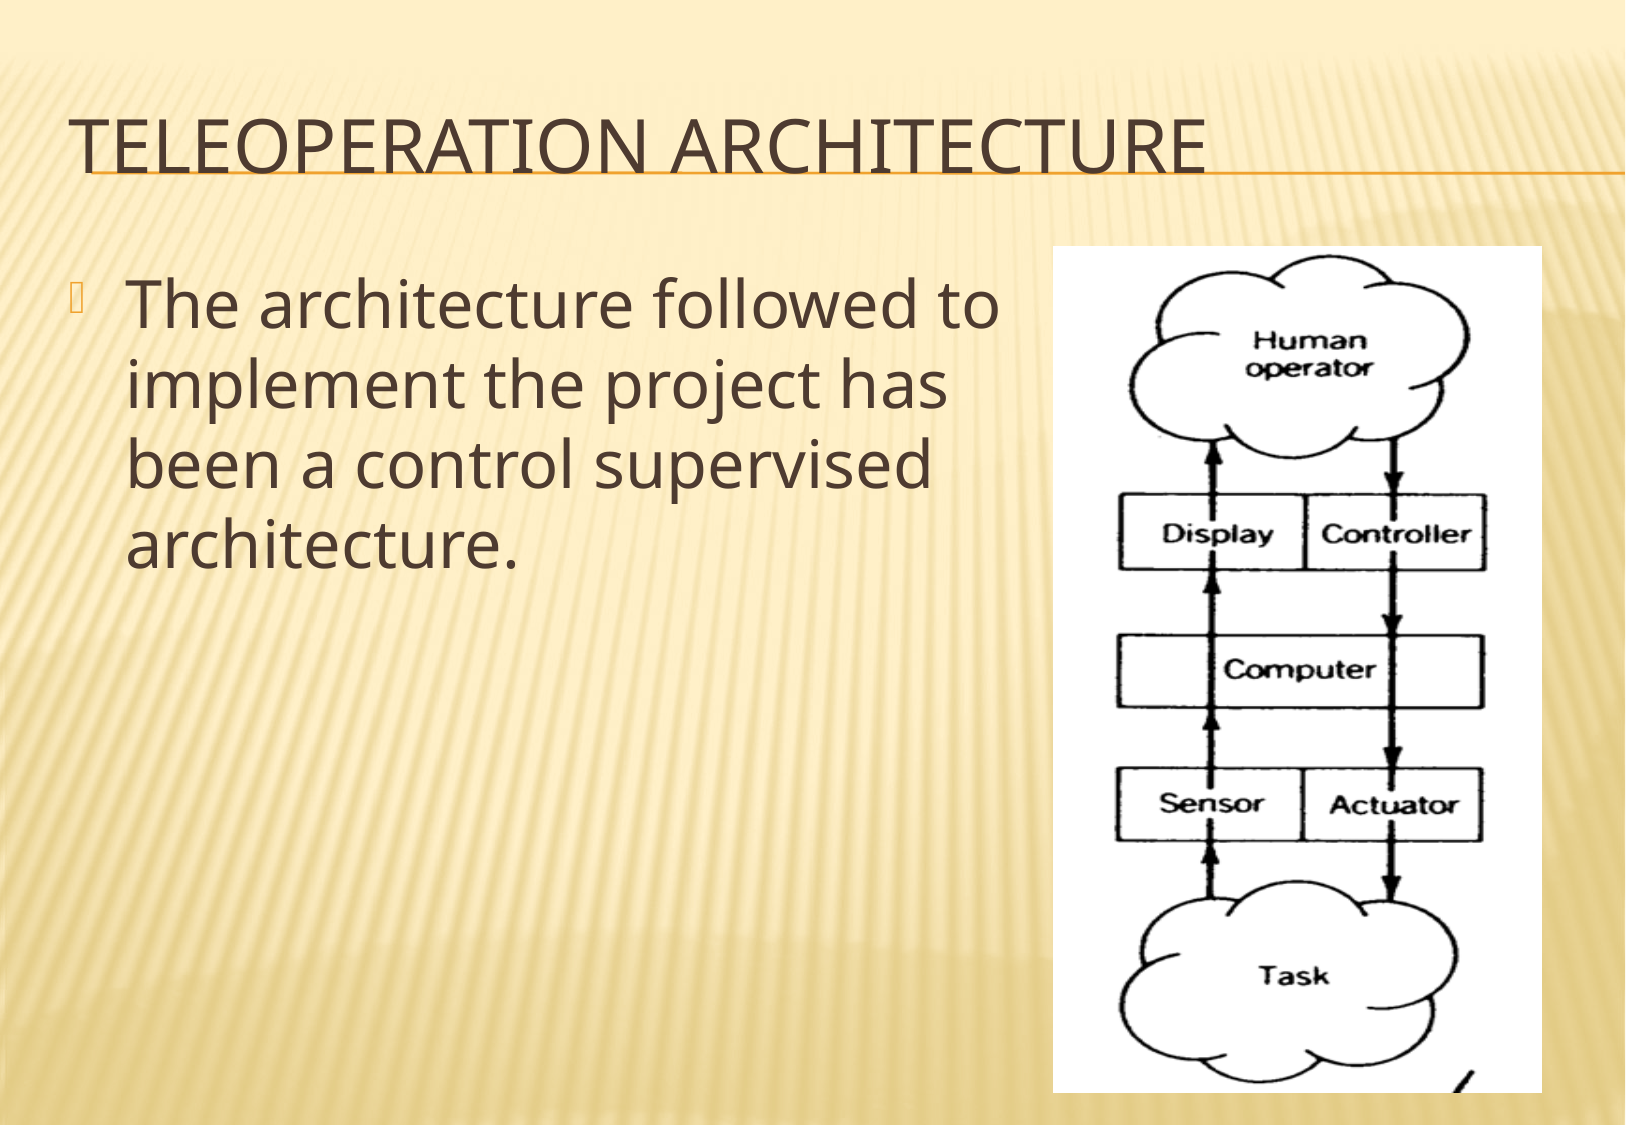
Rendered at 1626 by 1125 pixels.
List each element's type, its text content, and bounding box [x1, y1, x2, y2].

picture [1053, 245, 1542, 1093]
list The architecture followed to implement the project has been a control supervised architecture. [54, 254, 1044, 998]
title Teleoperation architecture [54, 75, 1598, 213]
